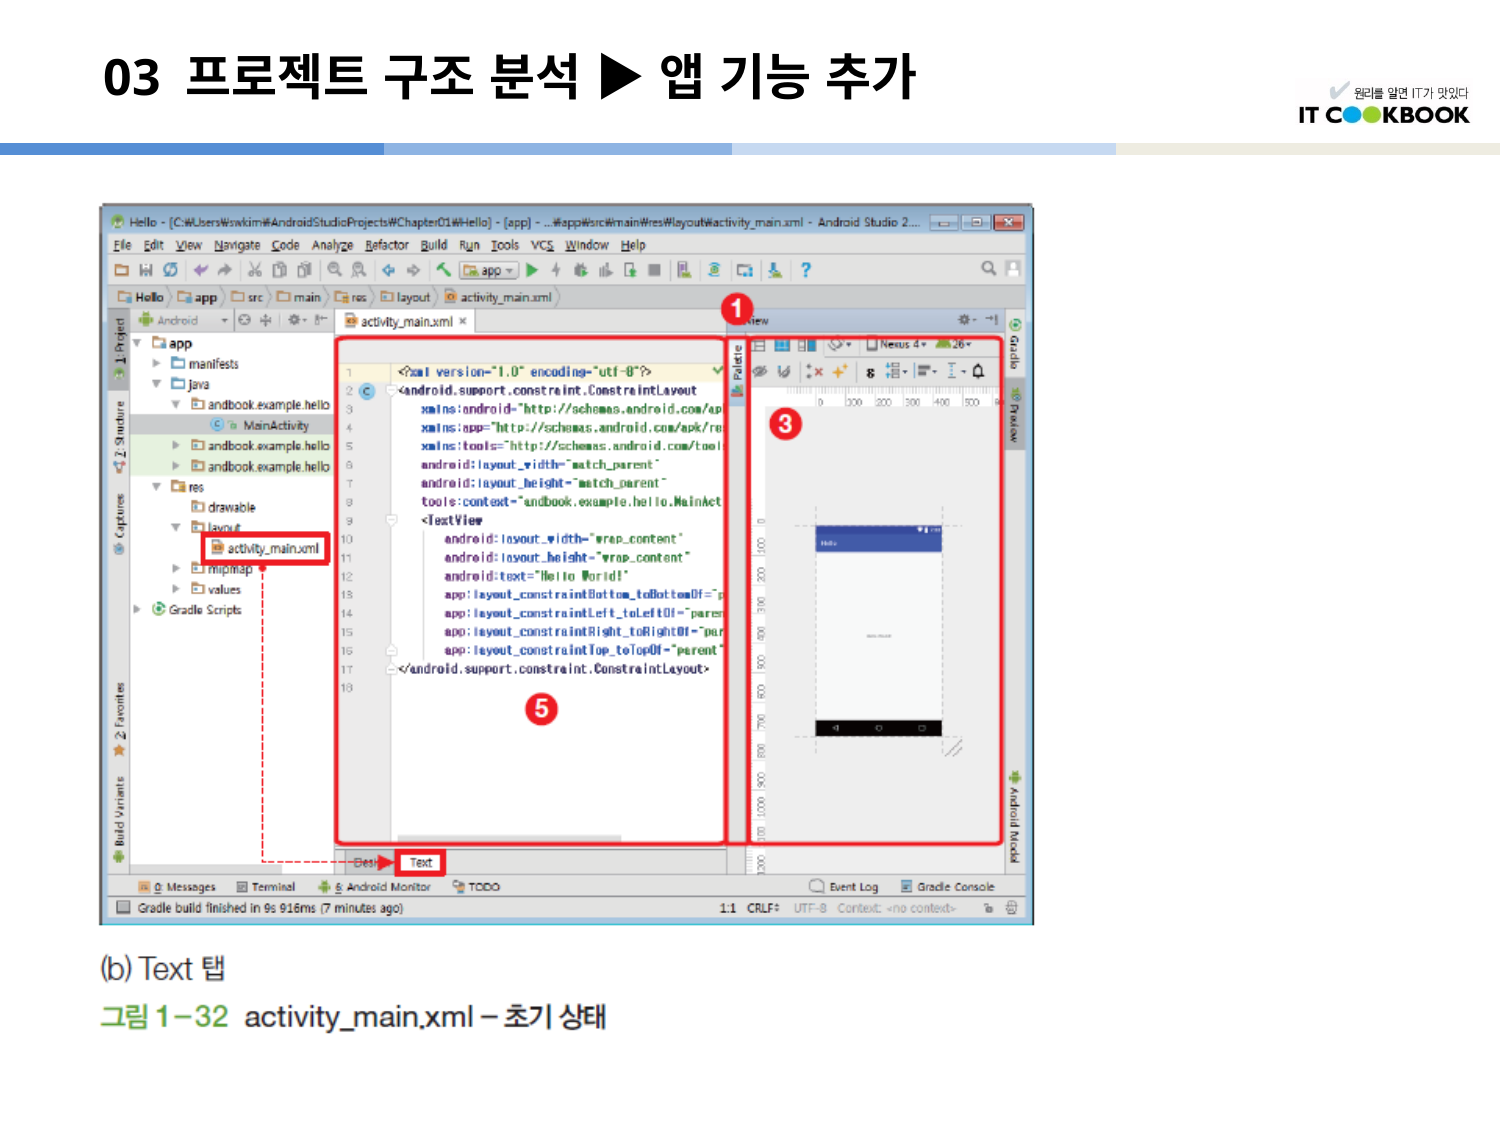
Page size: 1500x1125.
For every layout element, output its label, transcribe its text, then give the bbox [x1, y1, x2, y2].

picture [90, 193, 1065, 1050]
picture [1295, 78, 1473, 125]
title 03 프로젝트 구조 분석 ▶ 앱 기능 추가 [88, 30, 1330, 121]
